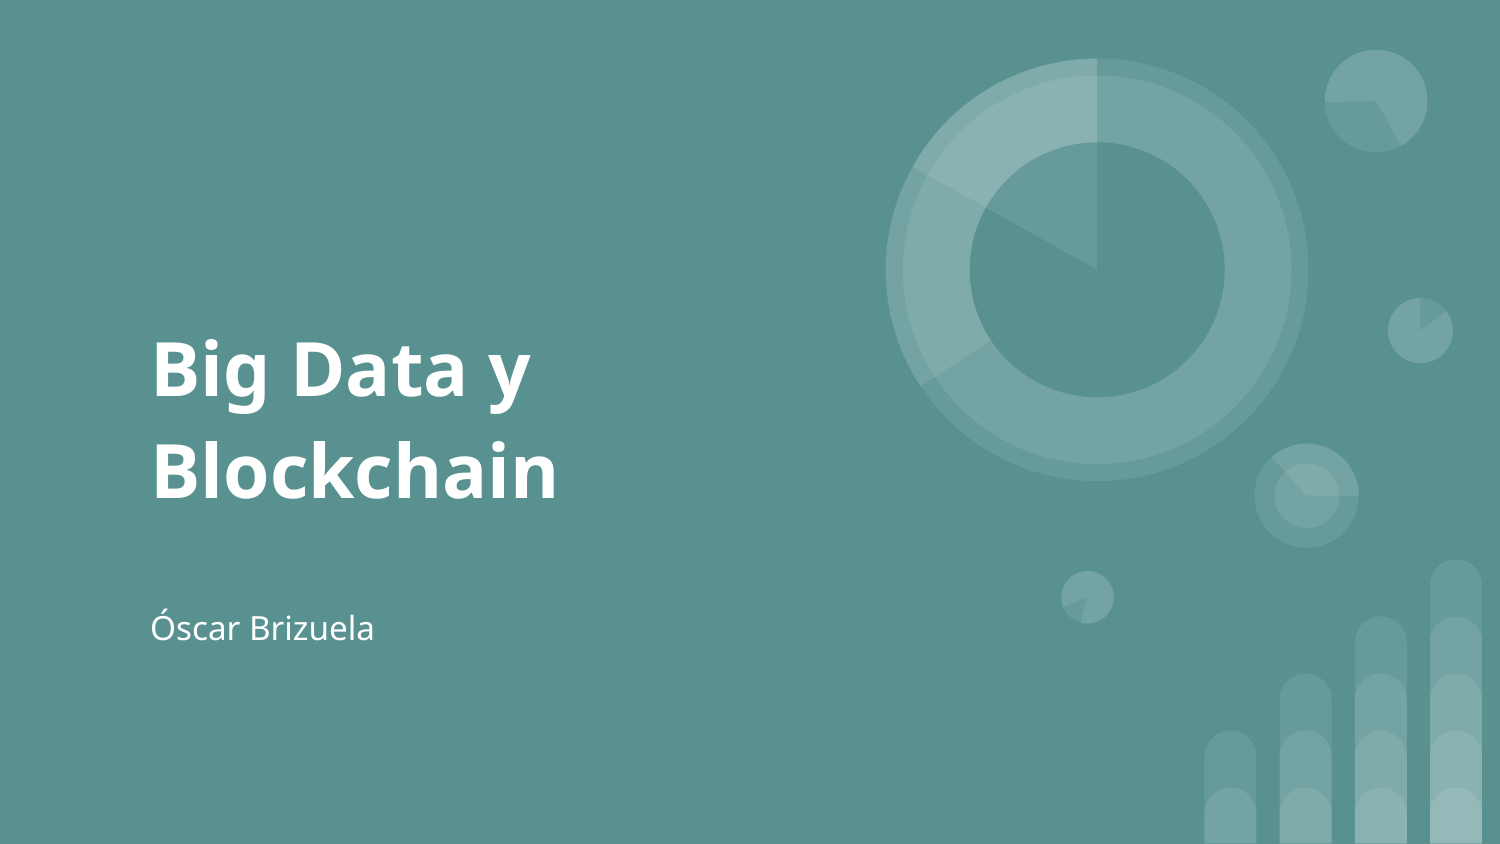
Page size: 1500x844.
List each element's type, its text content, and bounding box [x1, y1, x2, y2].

subtitle Óscar Brizuela [135, 589, 834, 704]
title Big Data y Blockchain [135, 264, 834, 572]
